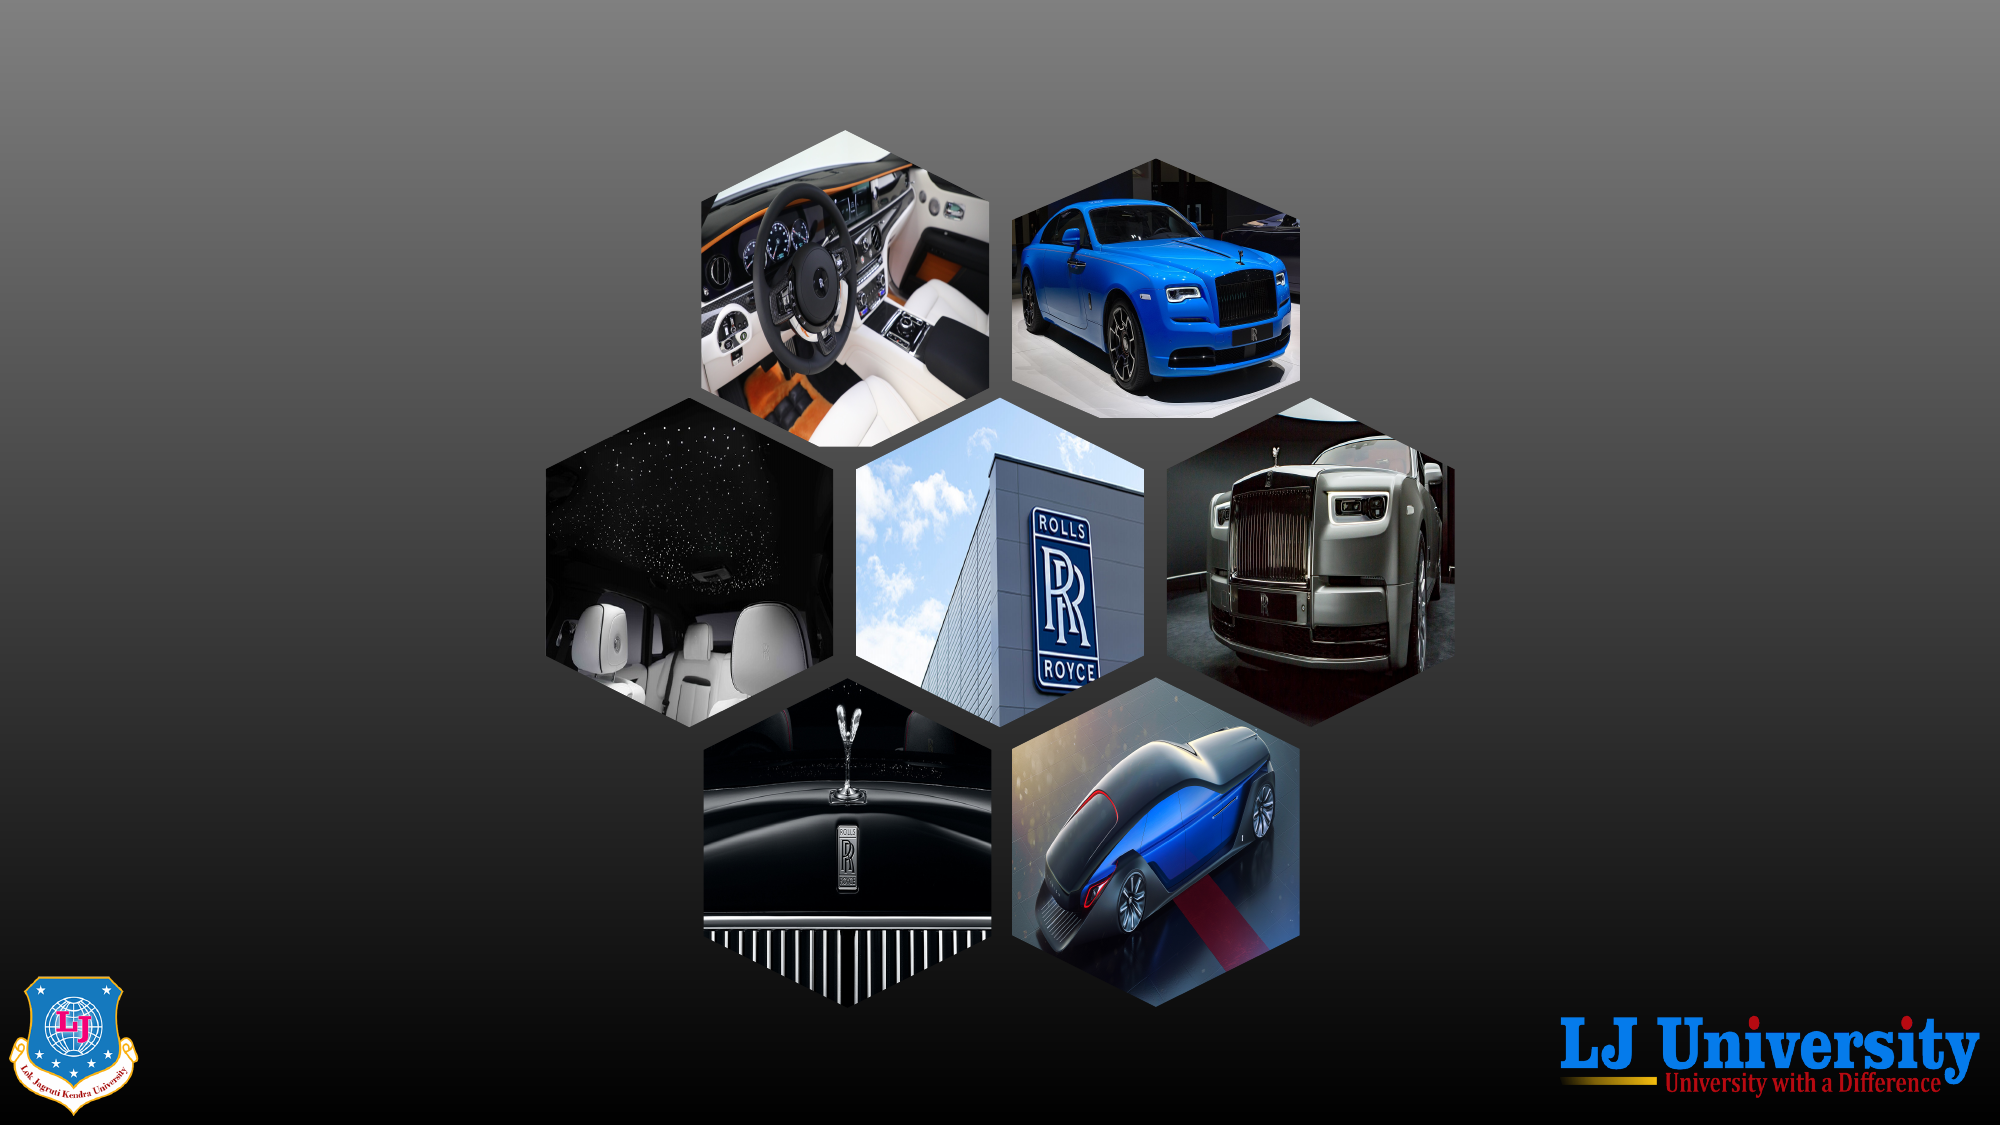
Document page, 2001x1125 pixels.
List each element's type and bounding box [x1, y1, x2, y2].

picture [1547, 973, 1980, 1125]
picture [9, 973, 148, 1119]
picture [545, 130, 1455, 1008]
